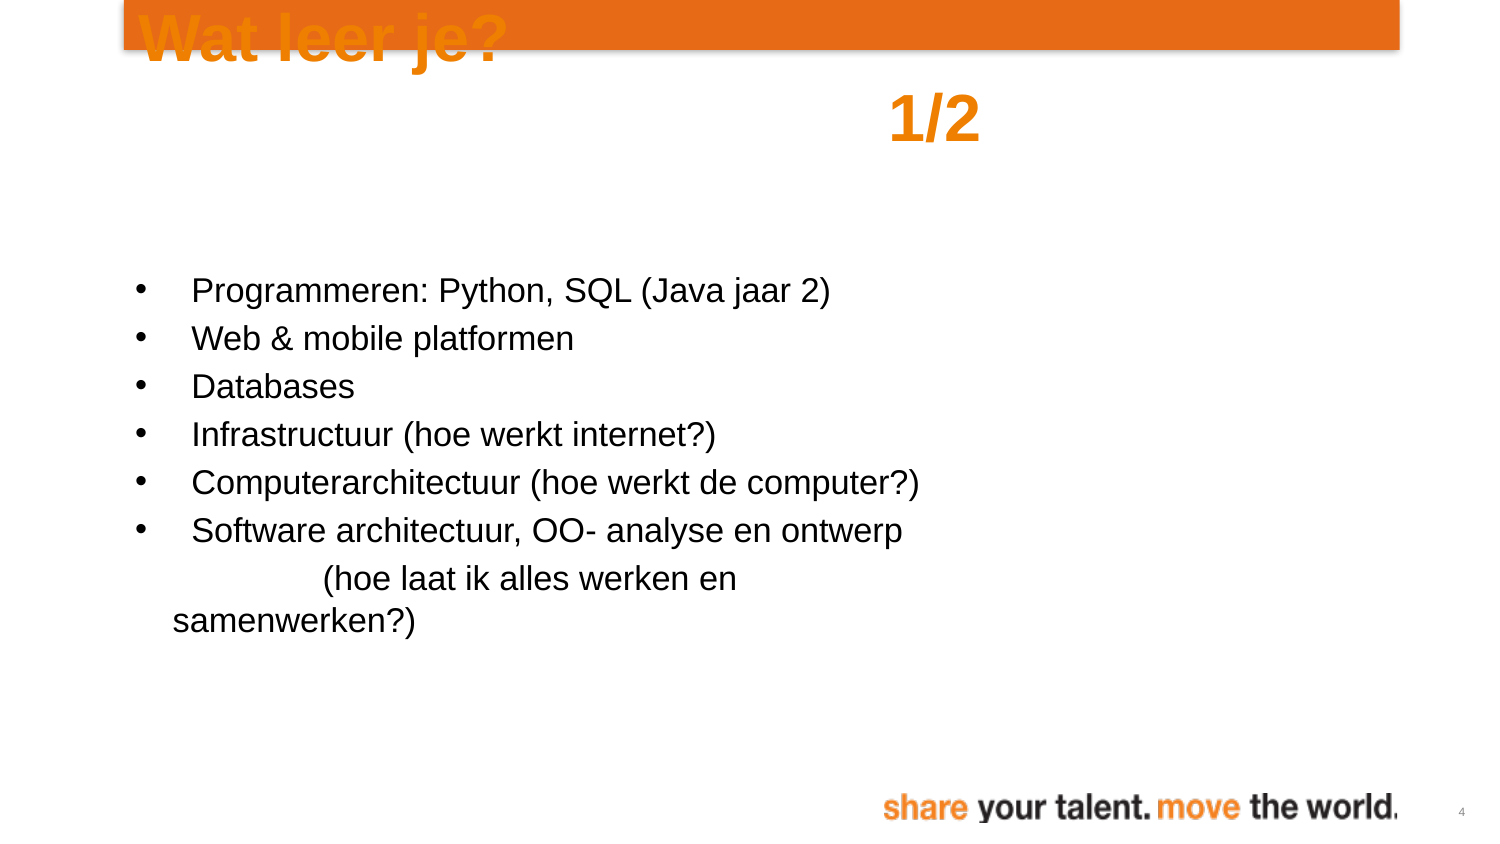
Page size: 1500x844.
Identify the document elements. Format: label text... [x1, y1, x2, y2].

title Wat leer je? 1/2 [123, 91, 1400, 163]
text_box 4 [1411, 781, 1466, 827]
list Programmeren: Python, SQL (Java jaar 2) Web & mobile platformen Databases Infrastructuur (hoe werkt internet?) Computerarchitectuur (hoe werkt de computer?) Software architectuur, OO- analyse en ontwerp (hoe laat ik alles werken en samenwerken?) [123, 262, 951, 769]
